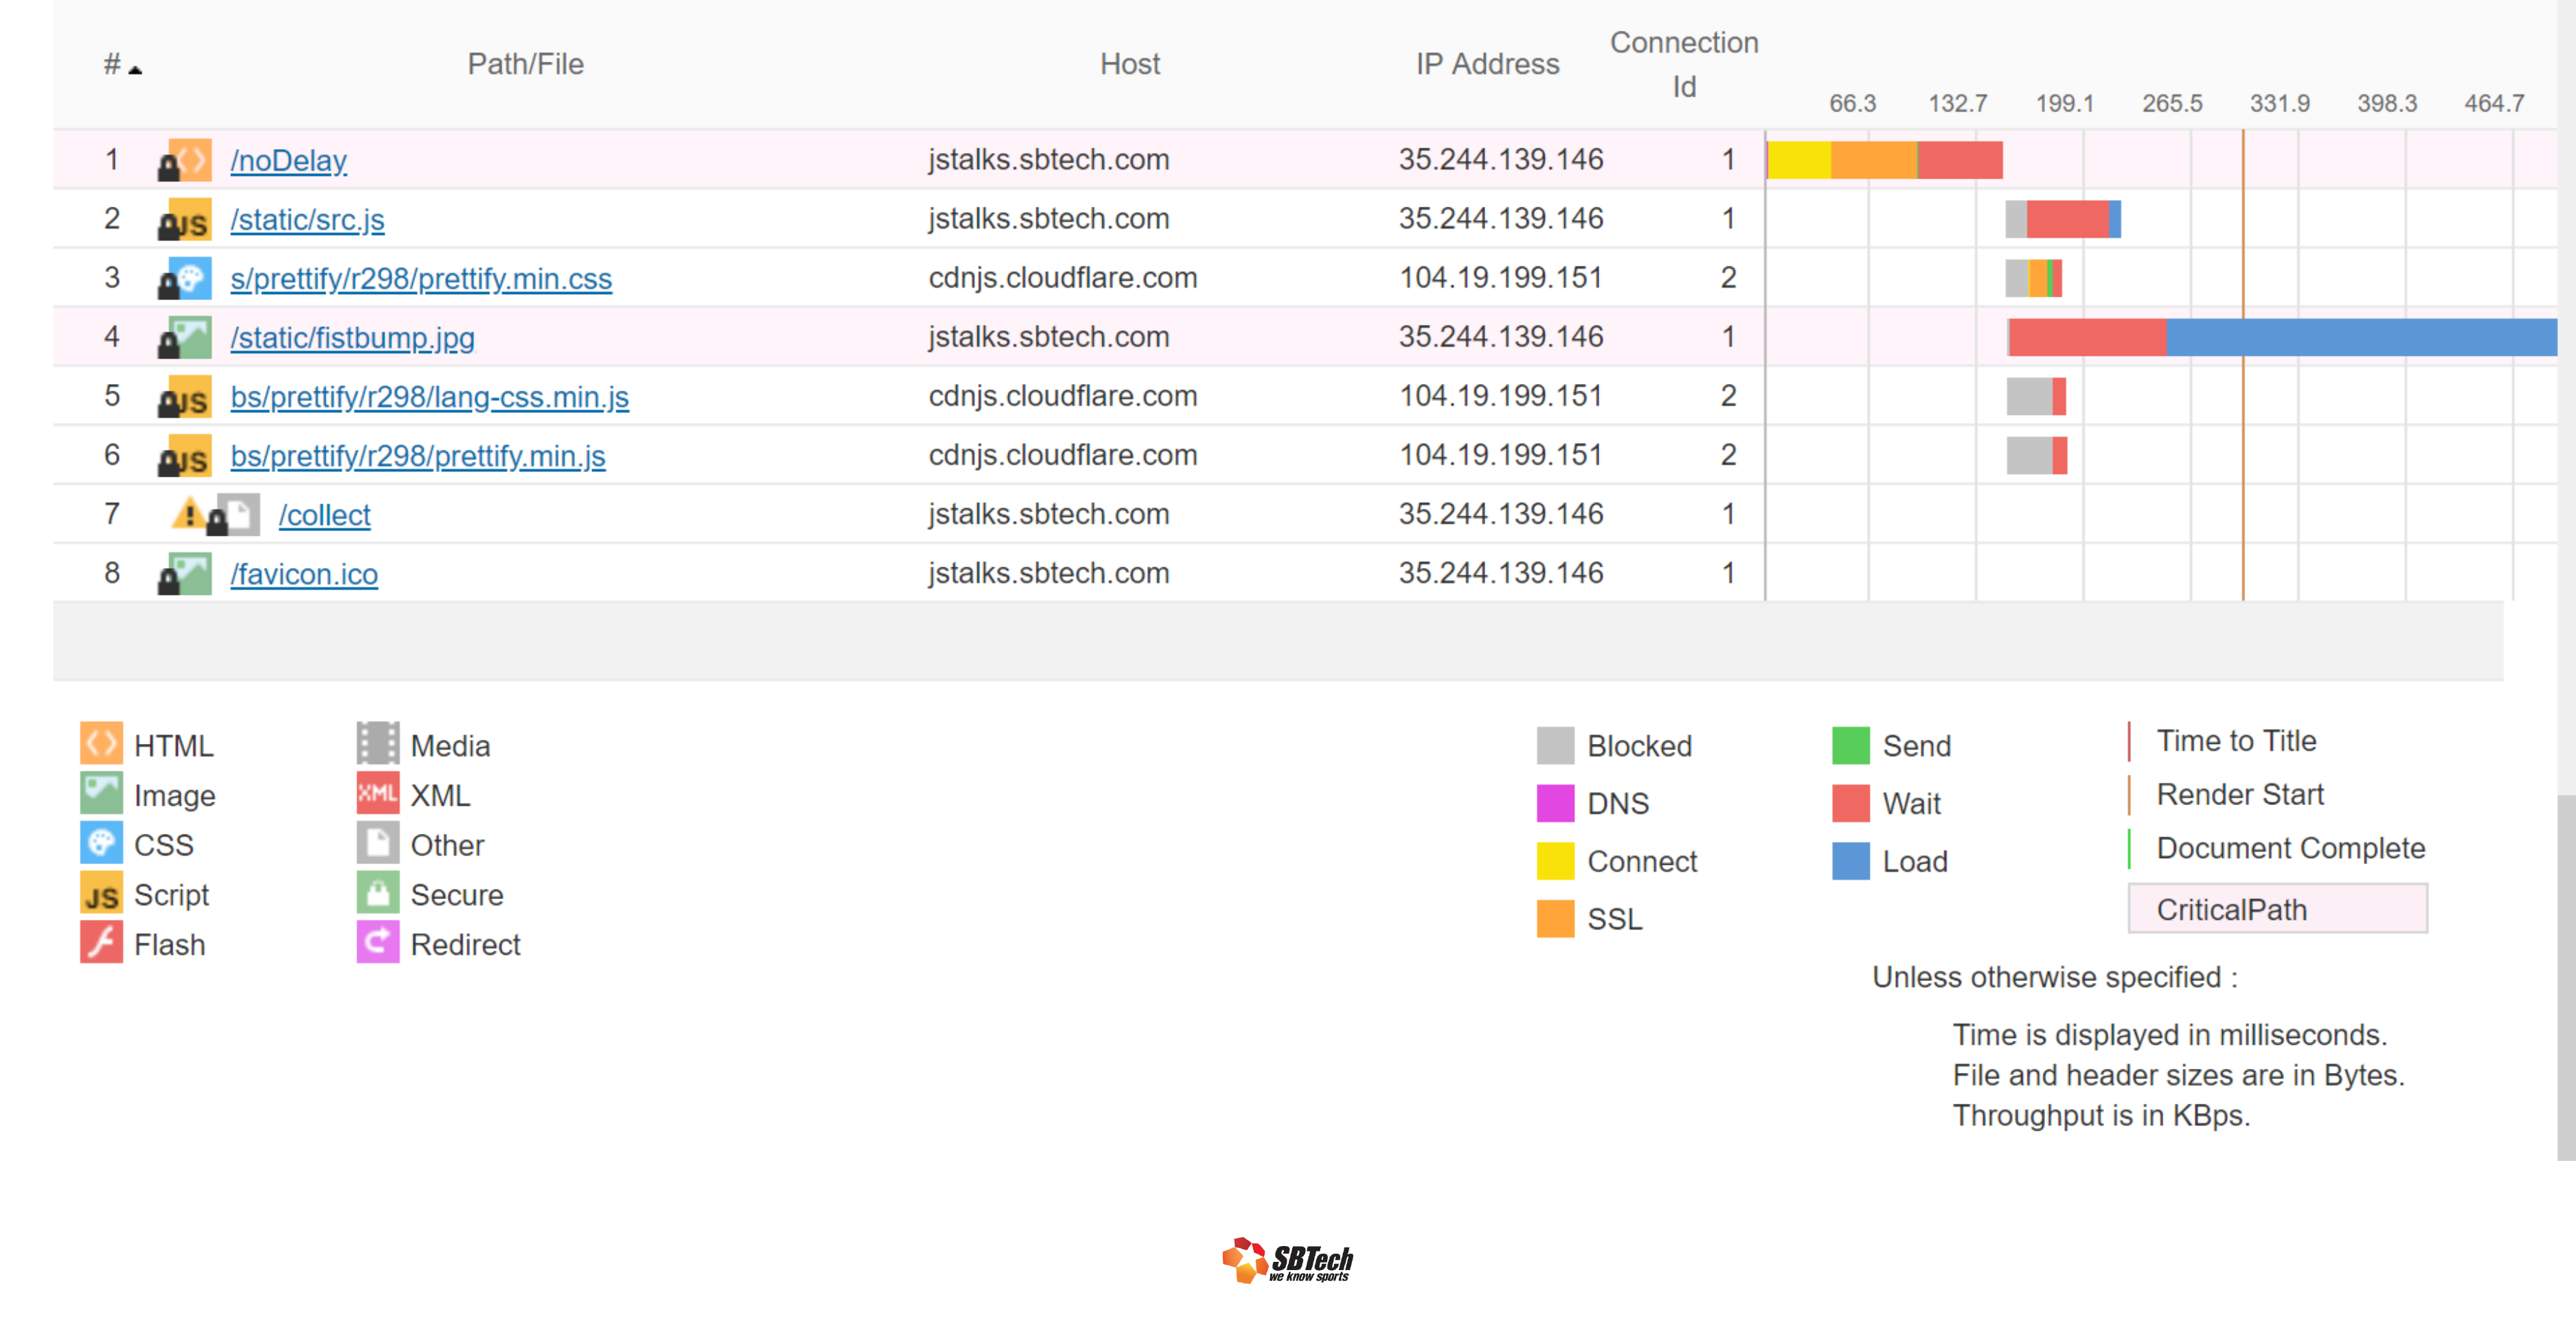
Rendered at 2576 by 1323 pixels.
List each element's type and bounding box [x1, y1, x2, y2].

text_box [0, 0, 2576, 1161]
picture [1223, 1237, 1353, 1284]
